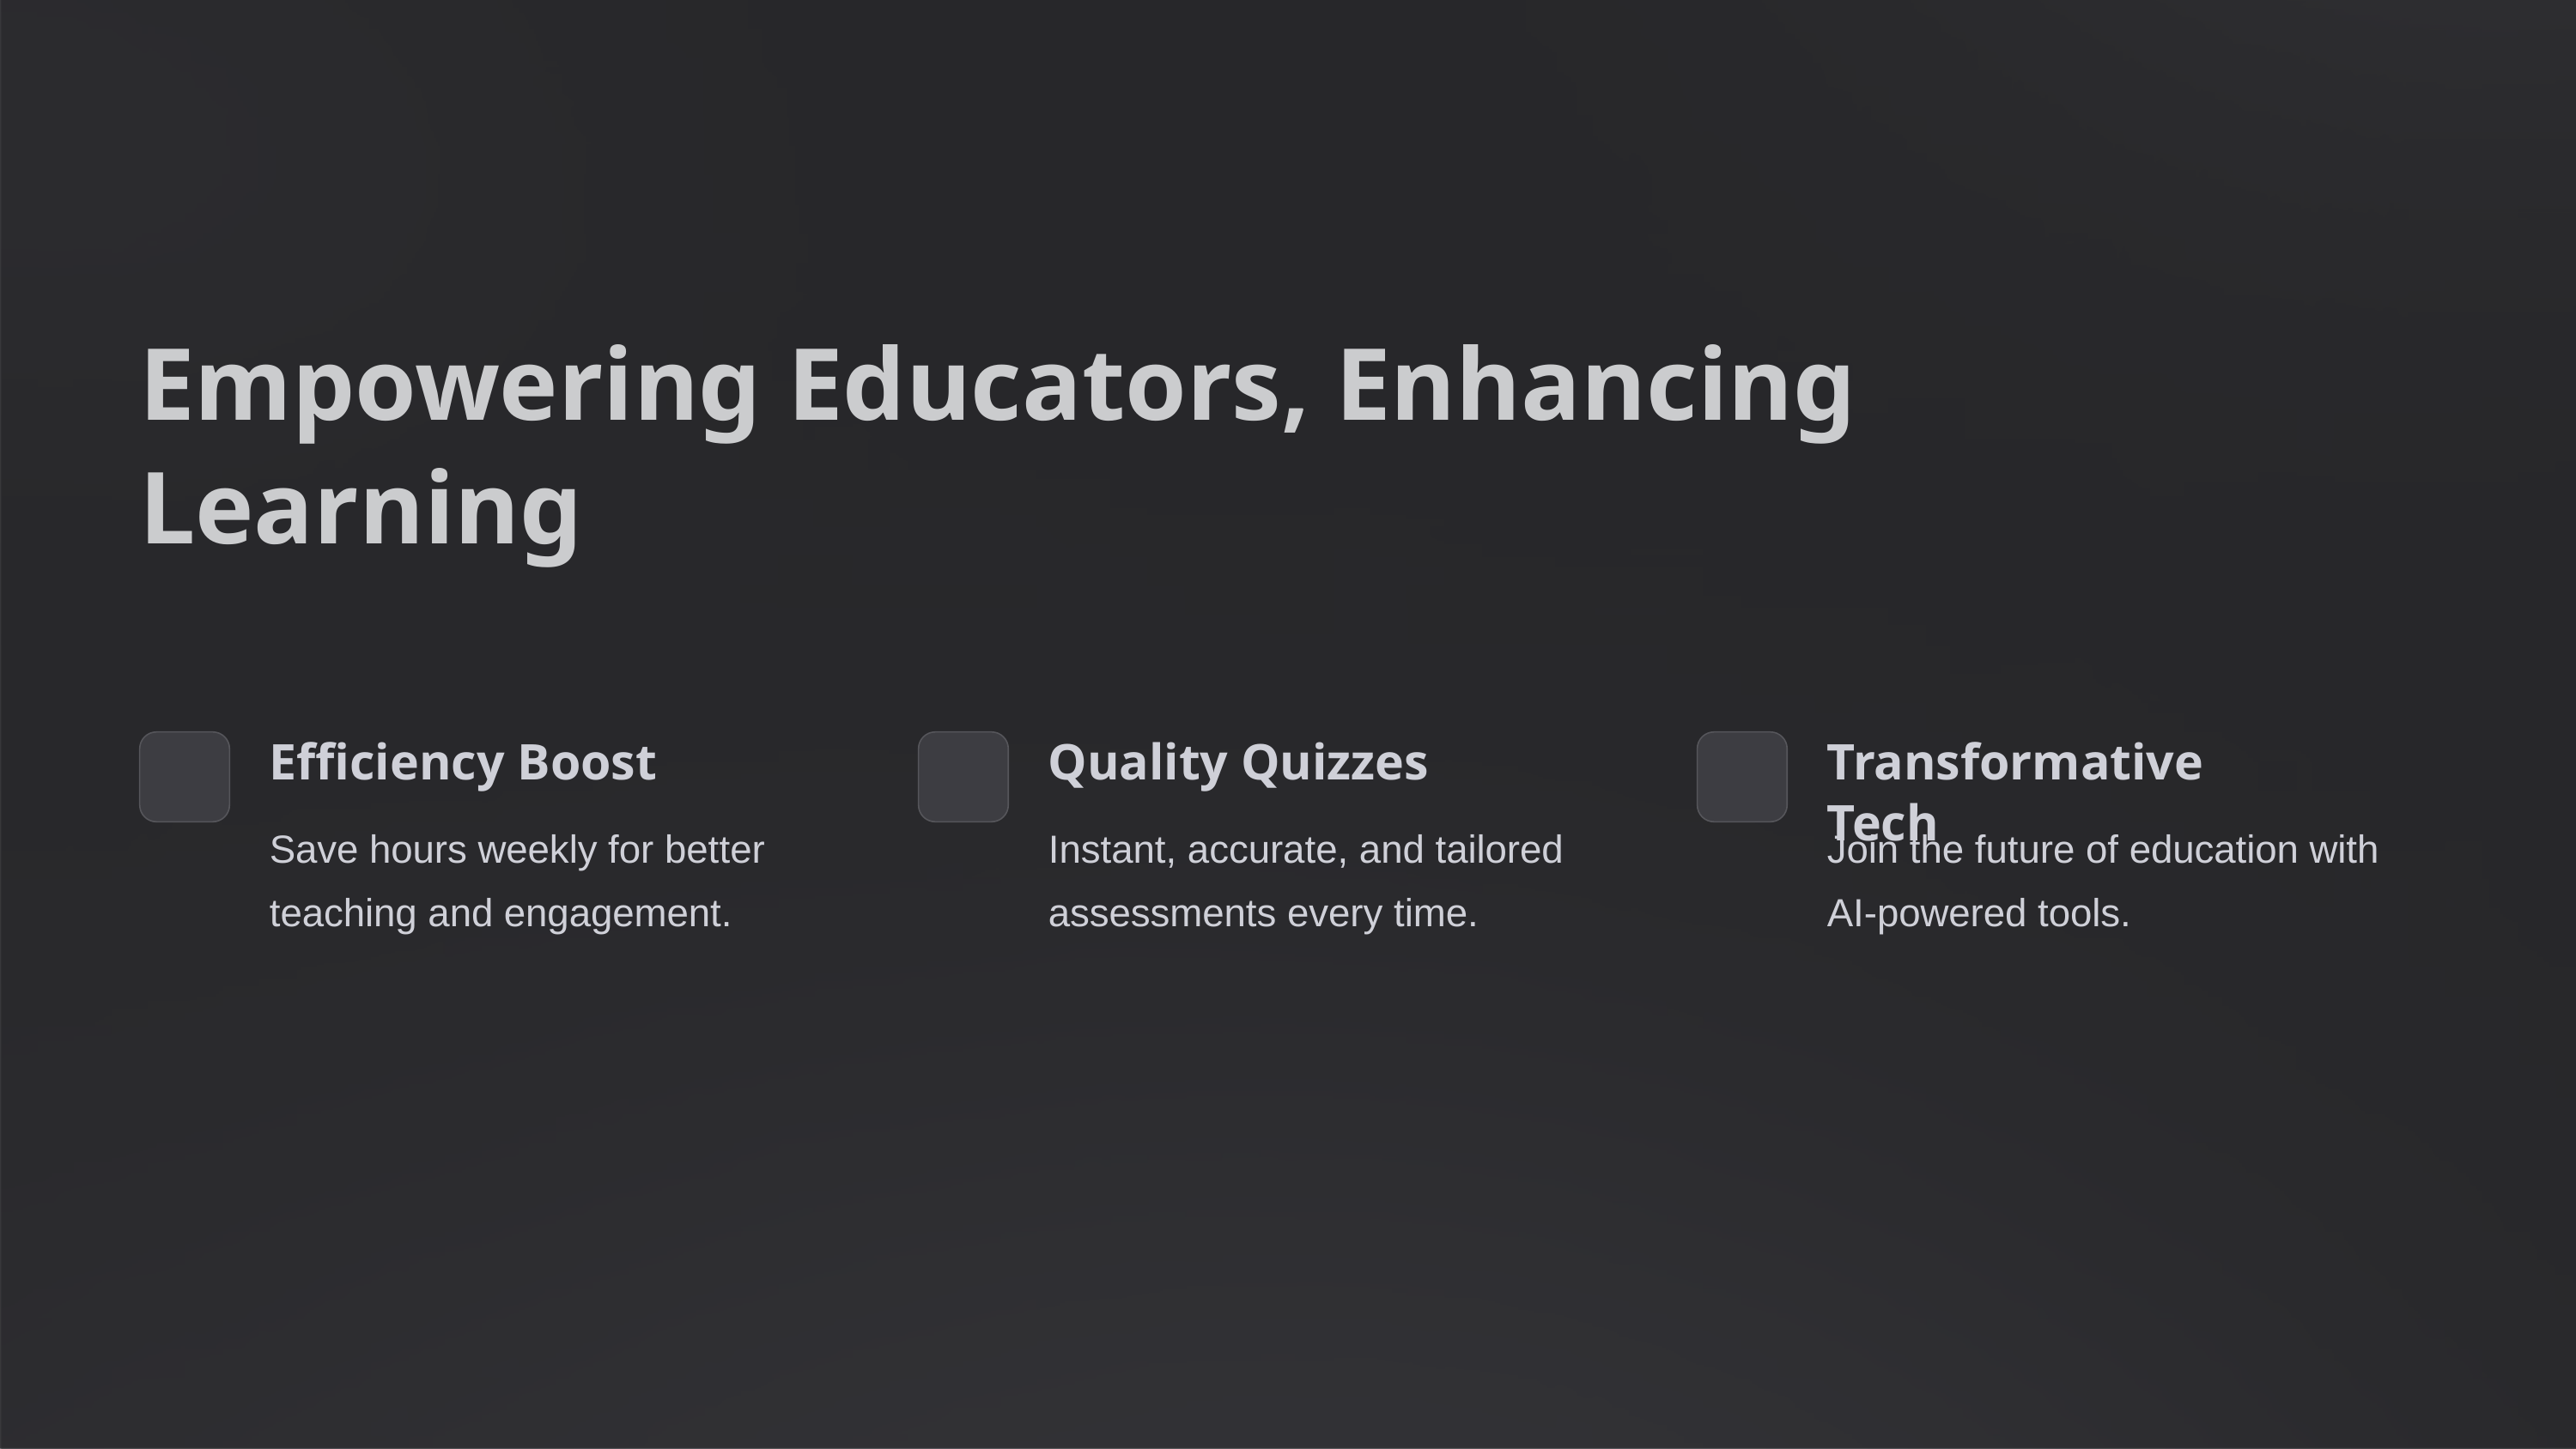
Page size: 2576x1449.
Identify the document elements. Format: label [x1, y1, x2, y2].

text_box [269, 818, 879, 947]
text_box [118, 315, 2219, 627]
text_box [0, 0, 2576, 1449]
text_box [1048, 731, 1548, 795]
text_box [1048, 818, 1658, 947]
text_box [1826, 818, 2437, 947]
text_box [138, 731, 231, 823]
text_box [1696, 731, 1789, 823]
text_box [917, 731, 1010, 823]
text_box [269, 731, 769, 795]
text_box [1826, 731, 2327, 795]
